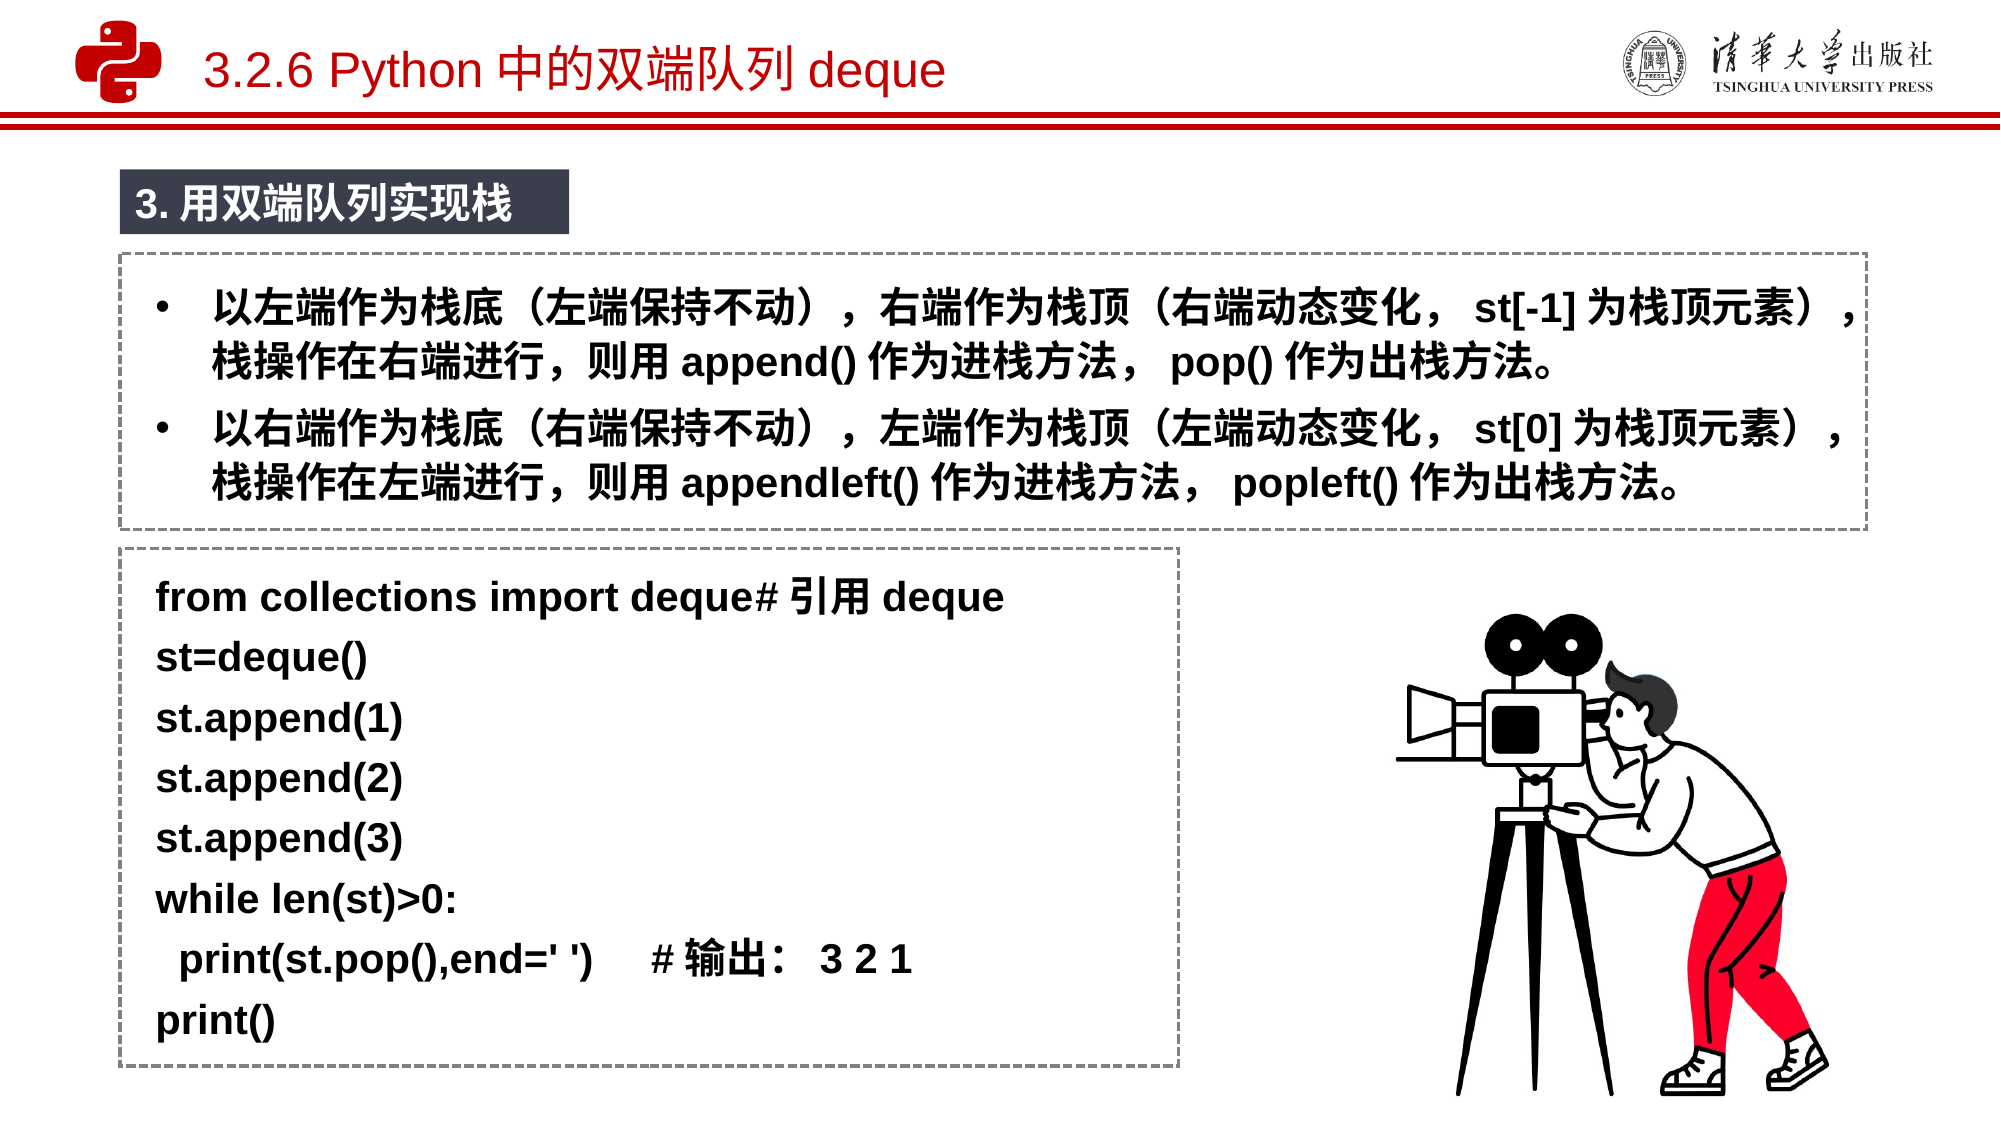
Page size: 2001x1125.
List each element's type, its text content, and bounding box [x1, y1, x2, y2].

text_box 3.2.6 Python中的双端队列deque [188, 30, 962, 106]
text_box 3.用双端队列实现栈 [119, 169, 570, 235]
text_box from collections import deque #引用deque st=deque() st.append(1) st.append(2) st.append(3) while len(st)>0: print(st.pop(),end=' ') #输出：3 2 1 print() [119, 547, 1179, 1067]
text_box 以左端作为栈底（左端保持不动），右端作为栈顶（右端动态变化，st[-1]为栈顶元素），栈操作在右端进行，则用append()作为进栈方法，pop()作为出栈方法。 以右端作为栈底（右端保持不动），左端作为栈顶（左端动态变化，st[0]为栈顶元素），栈操作在左端进行，则用appendleft()作为进栈方法，popleft()作为出栈方法。 [119, 252, 1868, 531]
picture [1340, 527, 1867, 1125]
